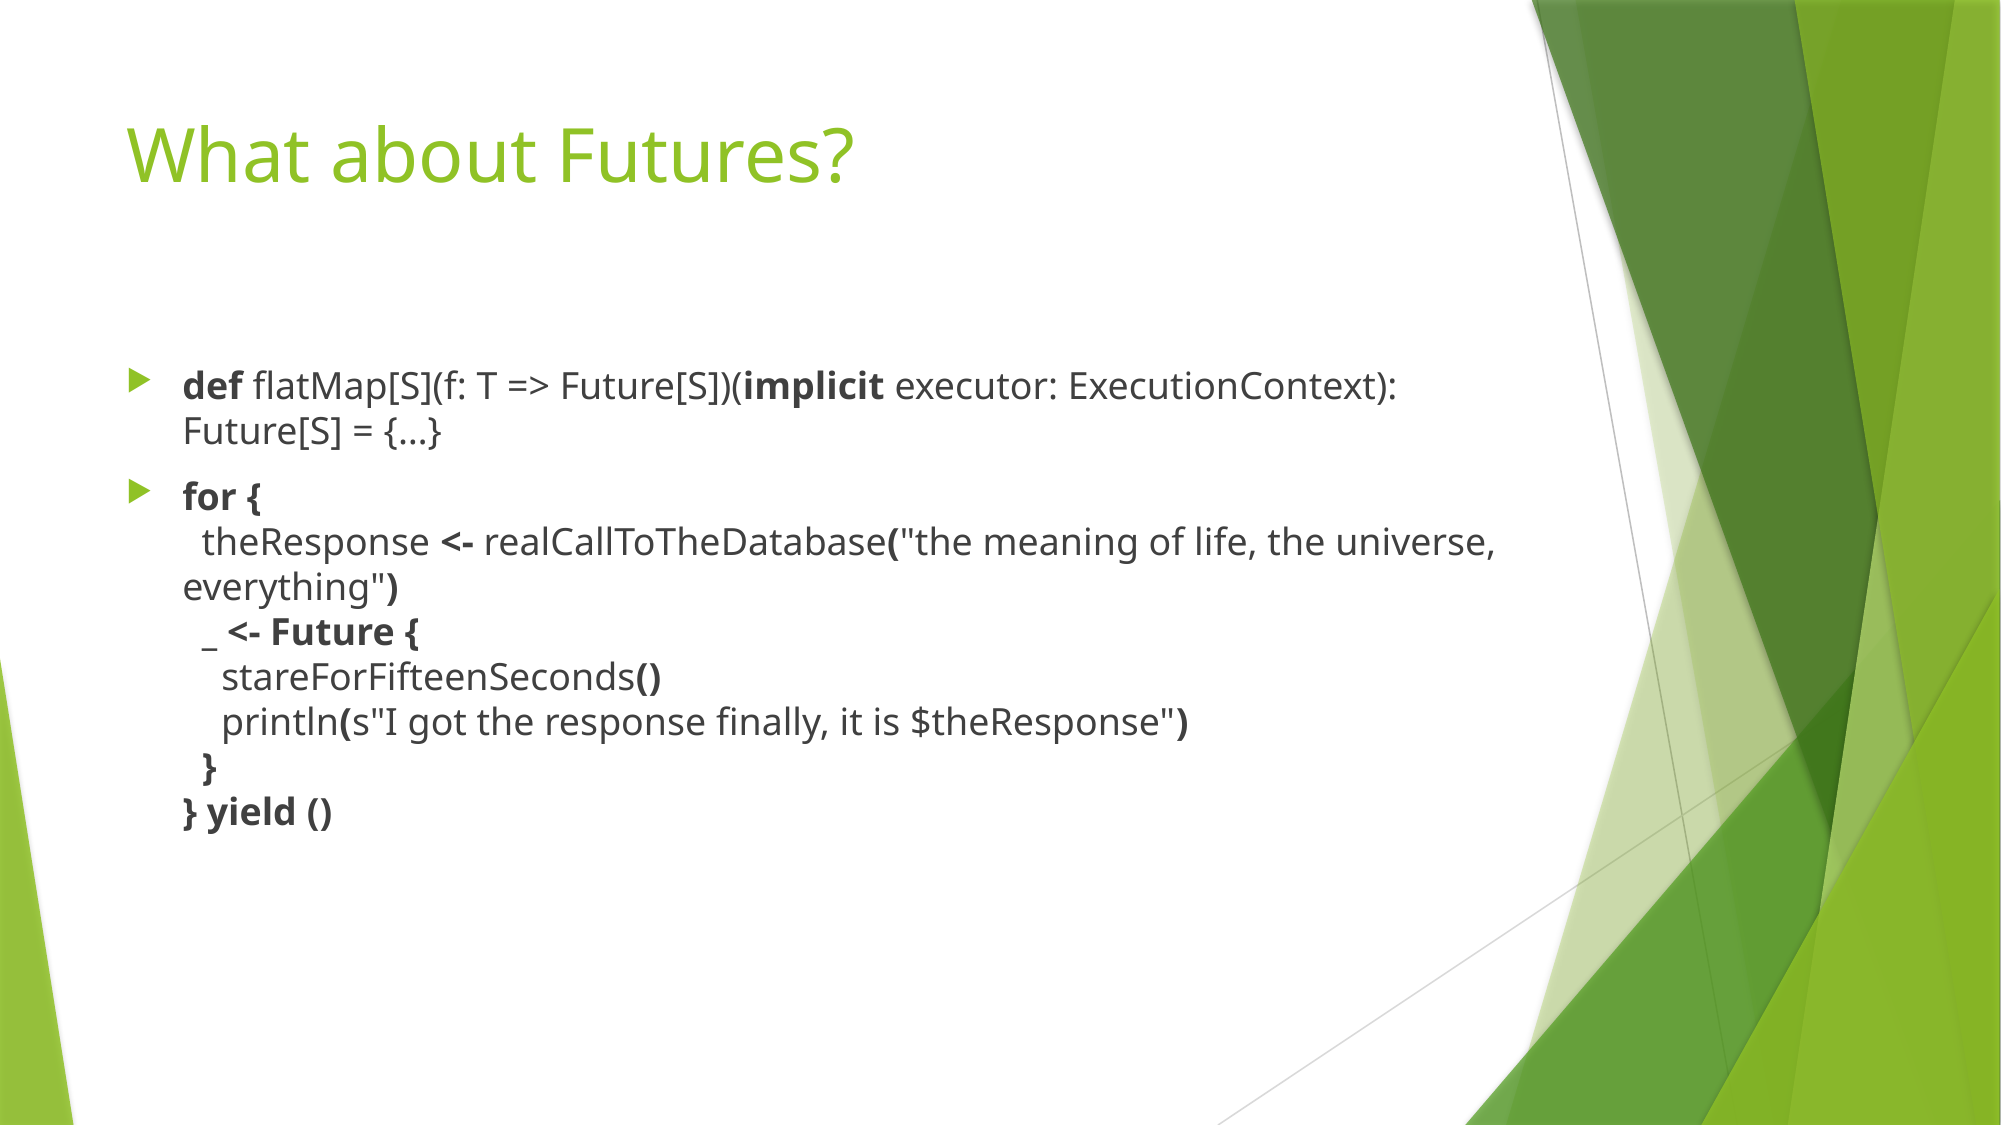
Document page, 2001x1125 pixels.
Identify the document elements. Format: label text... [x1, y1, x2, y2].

list def flatMap[S](f: T => Future[S])(implicit executor: ExecutionContext): Future[S] = {…} for { theResponse <- realCallToTheDatabase("the meaning of life, the universe, everything") _ <- Future { stareForFifteenSeconds() println(s"I got the response finally, it is $theResponse") } } yield () [111, 354, 1522, 992]
title What about Futures? [111, 99, 1522, 317]
